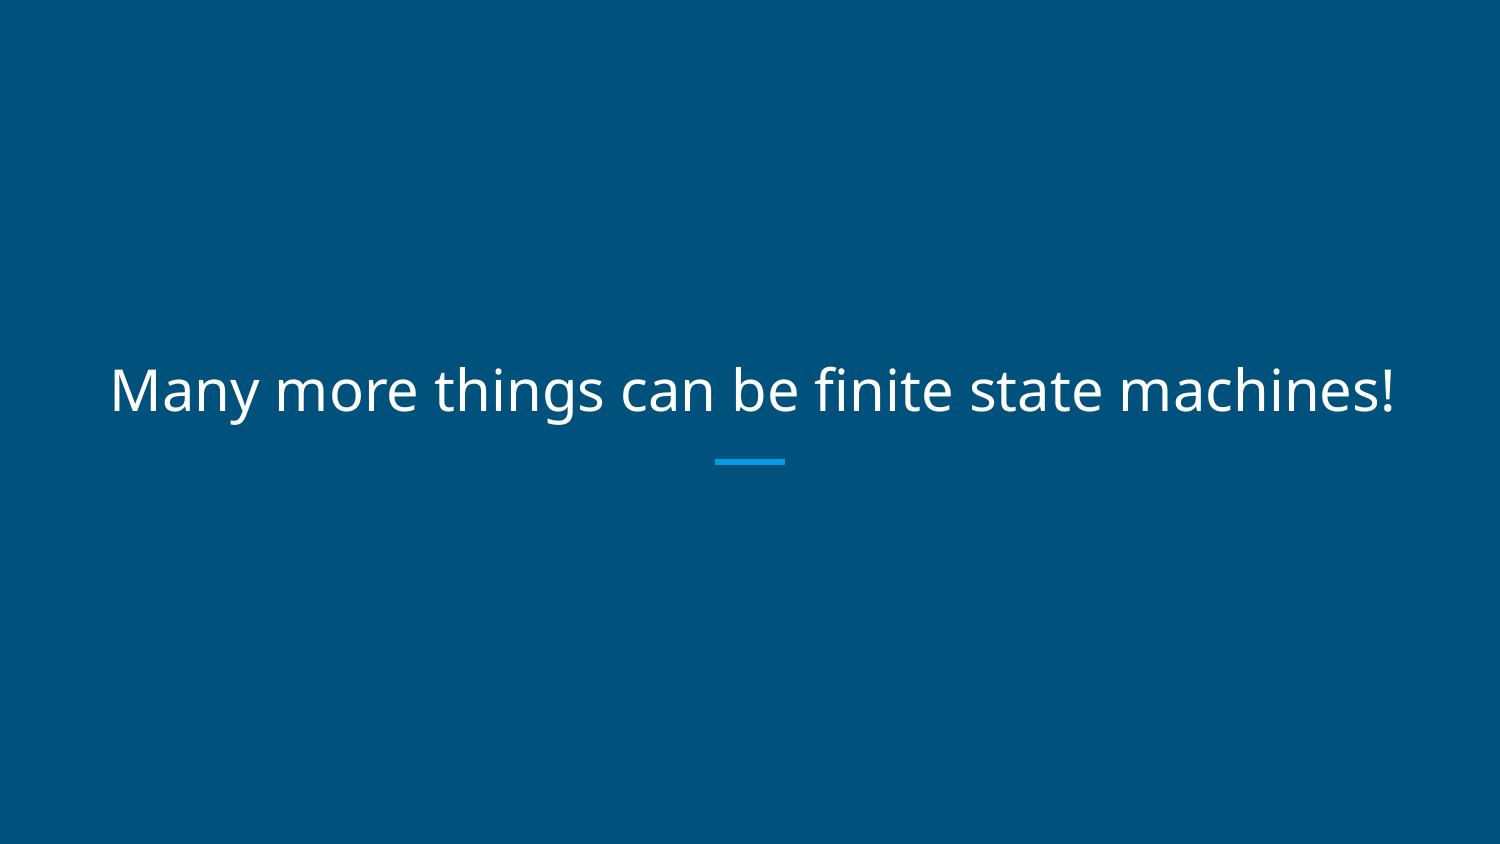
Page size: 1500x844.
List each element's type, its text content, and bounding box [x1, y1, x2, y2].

title Many more things can be finite state machines! [78, 289, 1428, 439]
